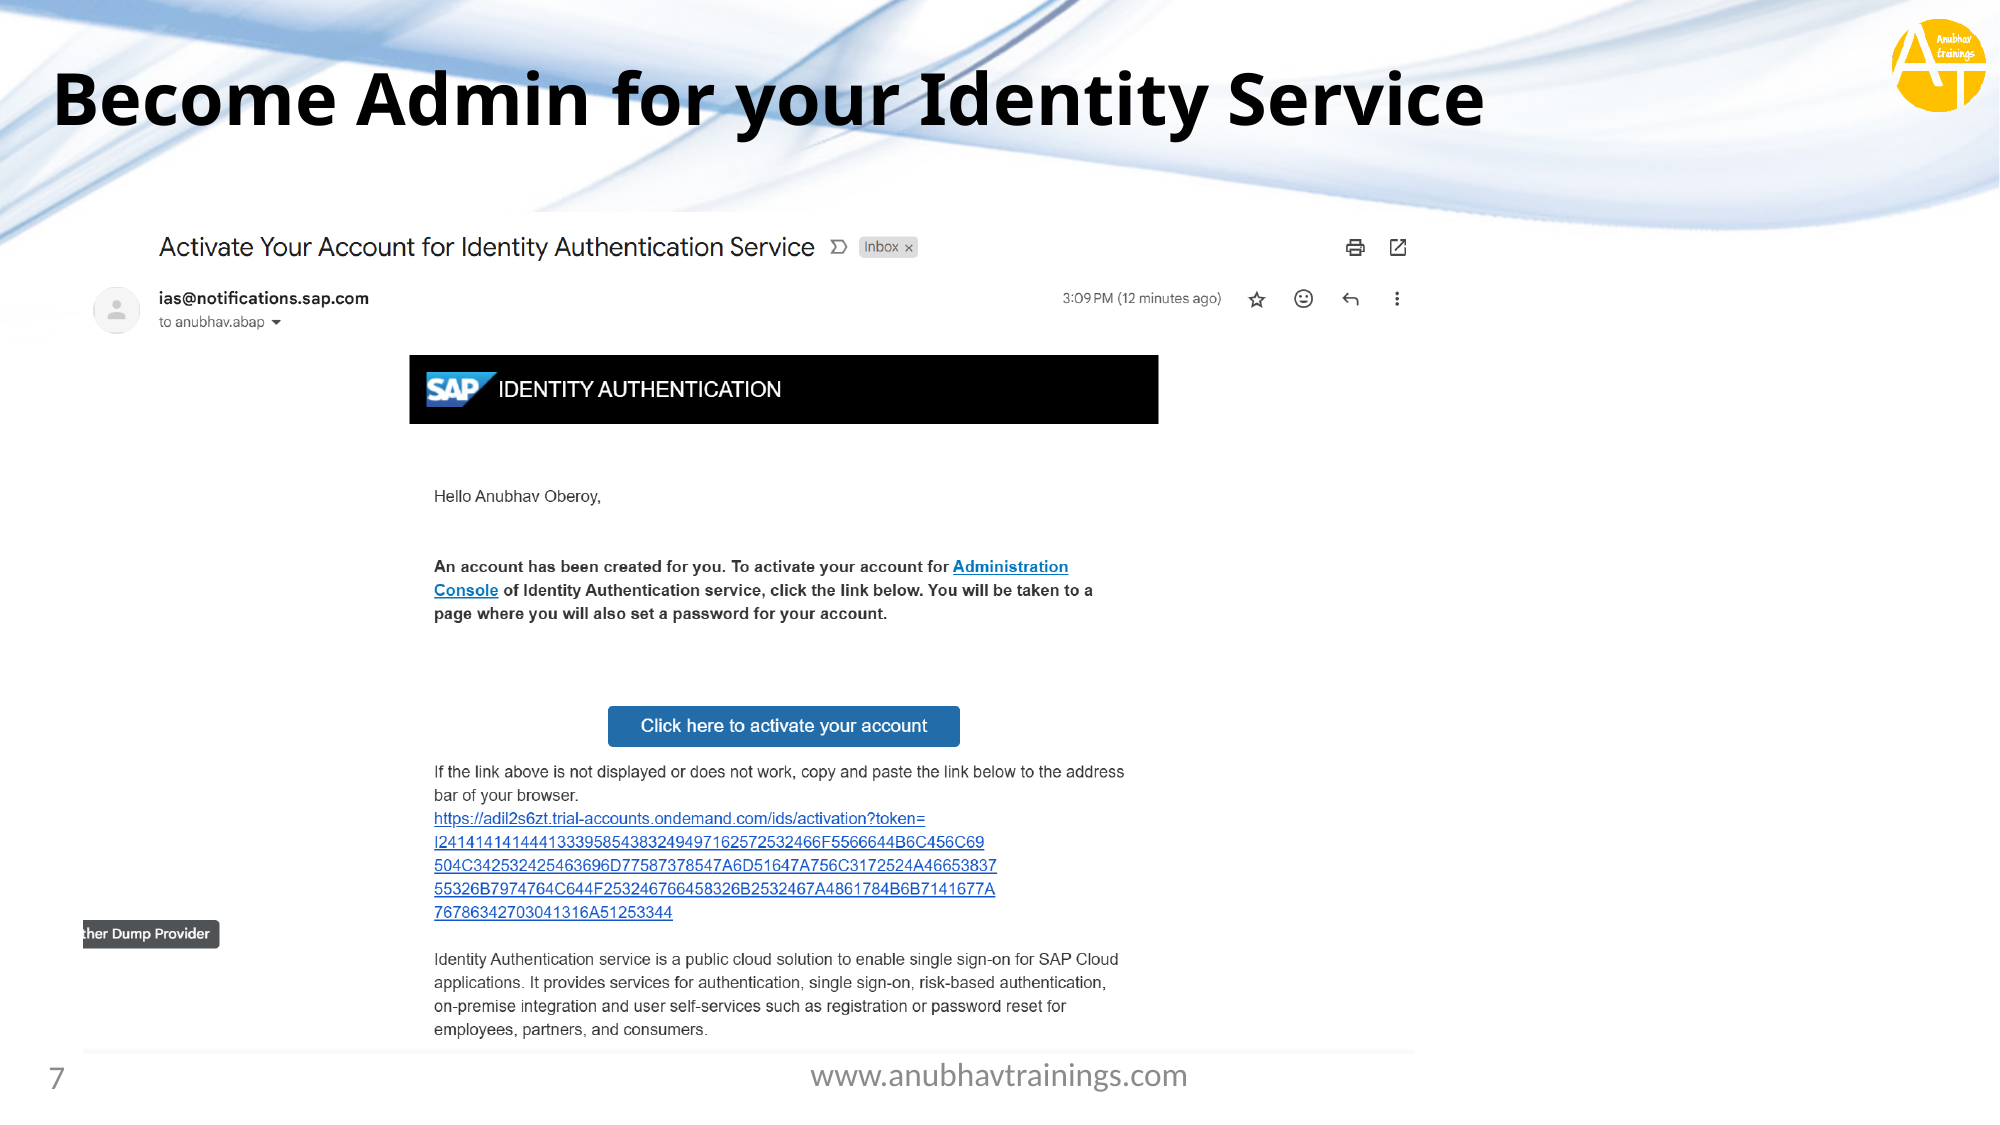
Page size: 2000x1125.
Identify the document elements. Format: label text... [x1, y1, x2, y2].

slide_number 7 [33, 1045, 500, 1106]
title Become Admin for your Identity Service [36, 45, 1836, 163]
picture [0, 0, 2000, 1125]
footer www.anubhavtrainings.com [683, 1062, 1317, 1103]
